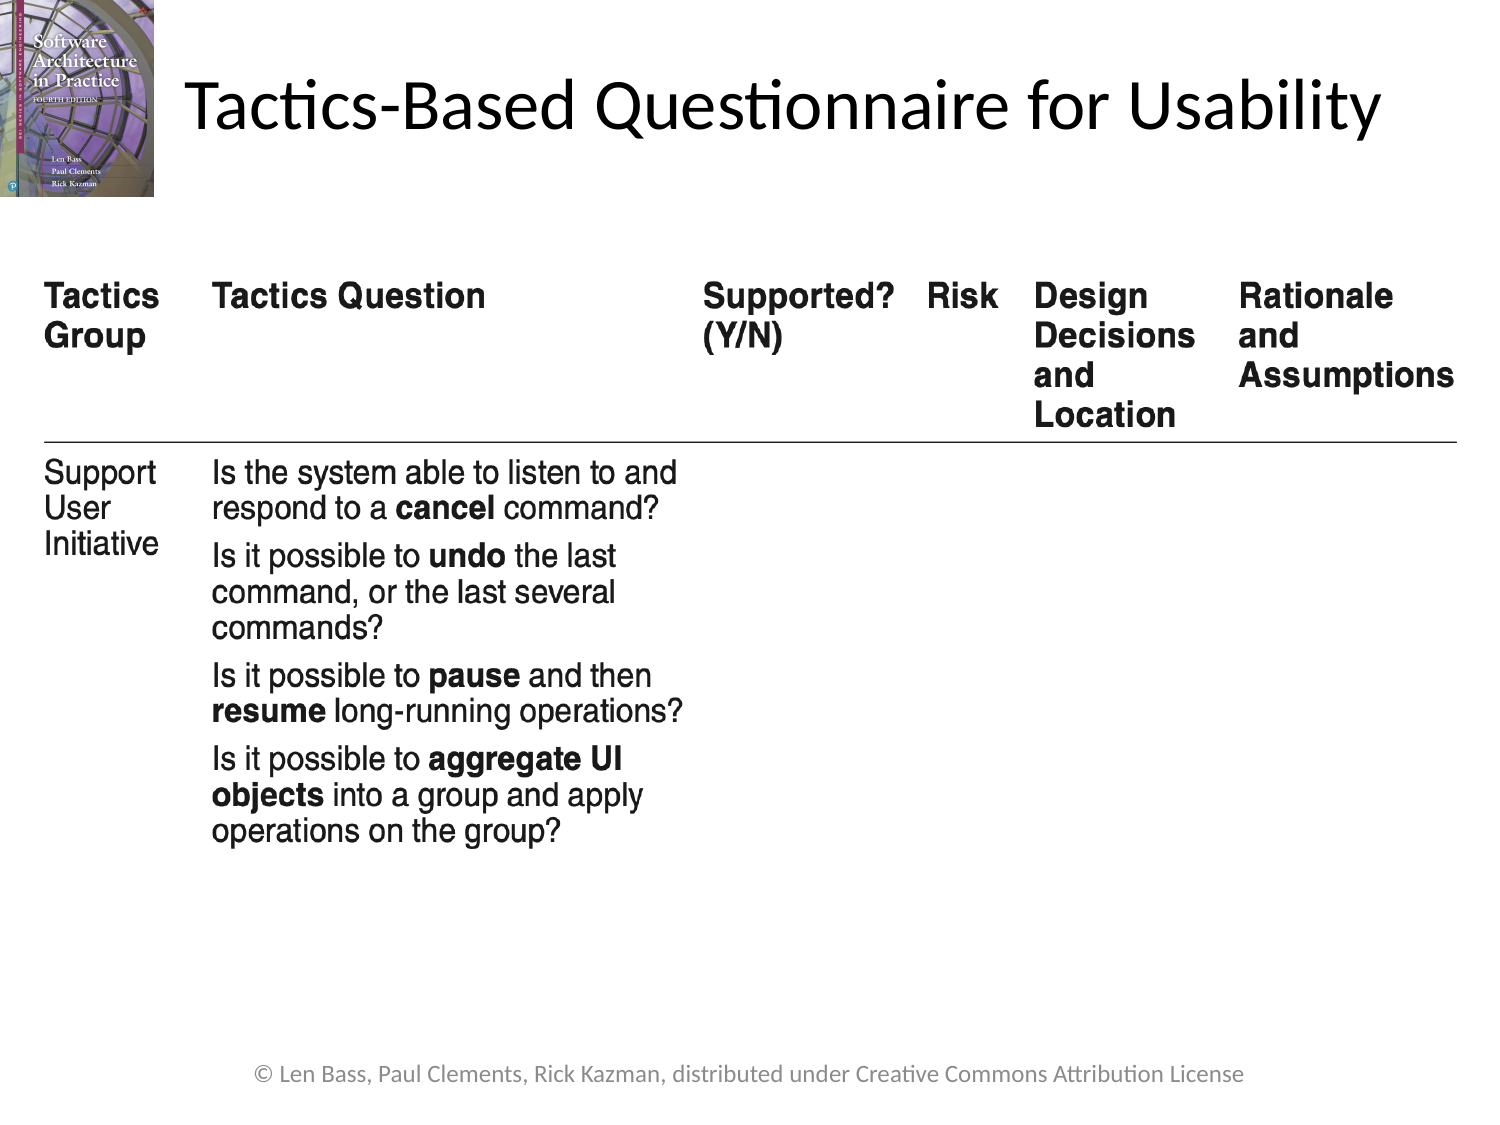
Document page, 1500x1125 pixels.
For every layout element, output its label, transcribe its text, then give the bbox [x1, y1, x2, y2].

footer © Len Bass, Paul Clements, Rick Kazman, distributed under Creative Commons Attribution License [230, 1042, 1270, 1103]
picture [0, 0, 154, 197]
picture [41, 272, 1459, 853]
title Tactics-Based Questionnaire for Usability [159, 45, 1425, 173]
